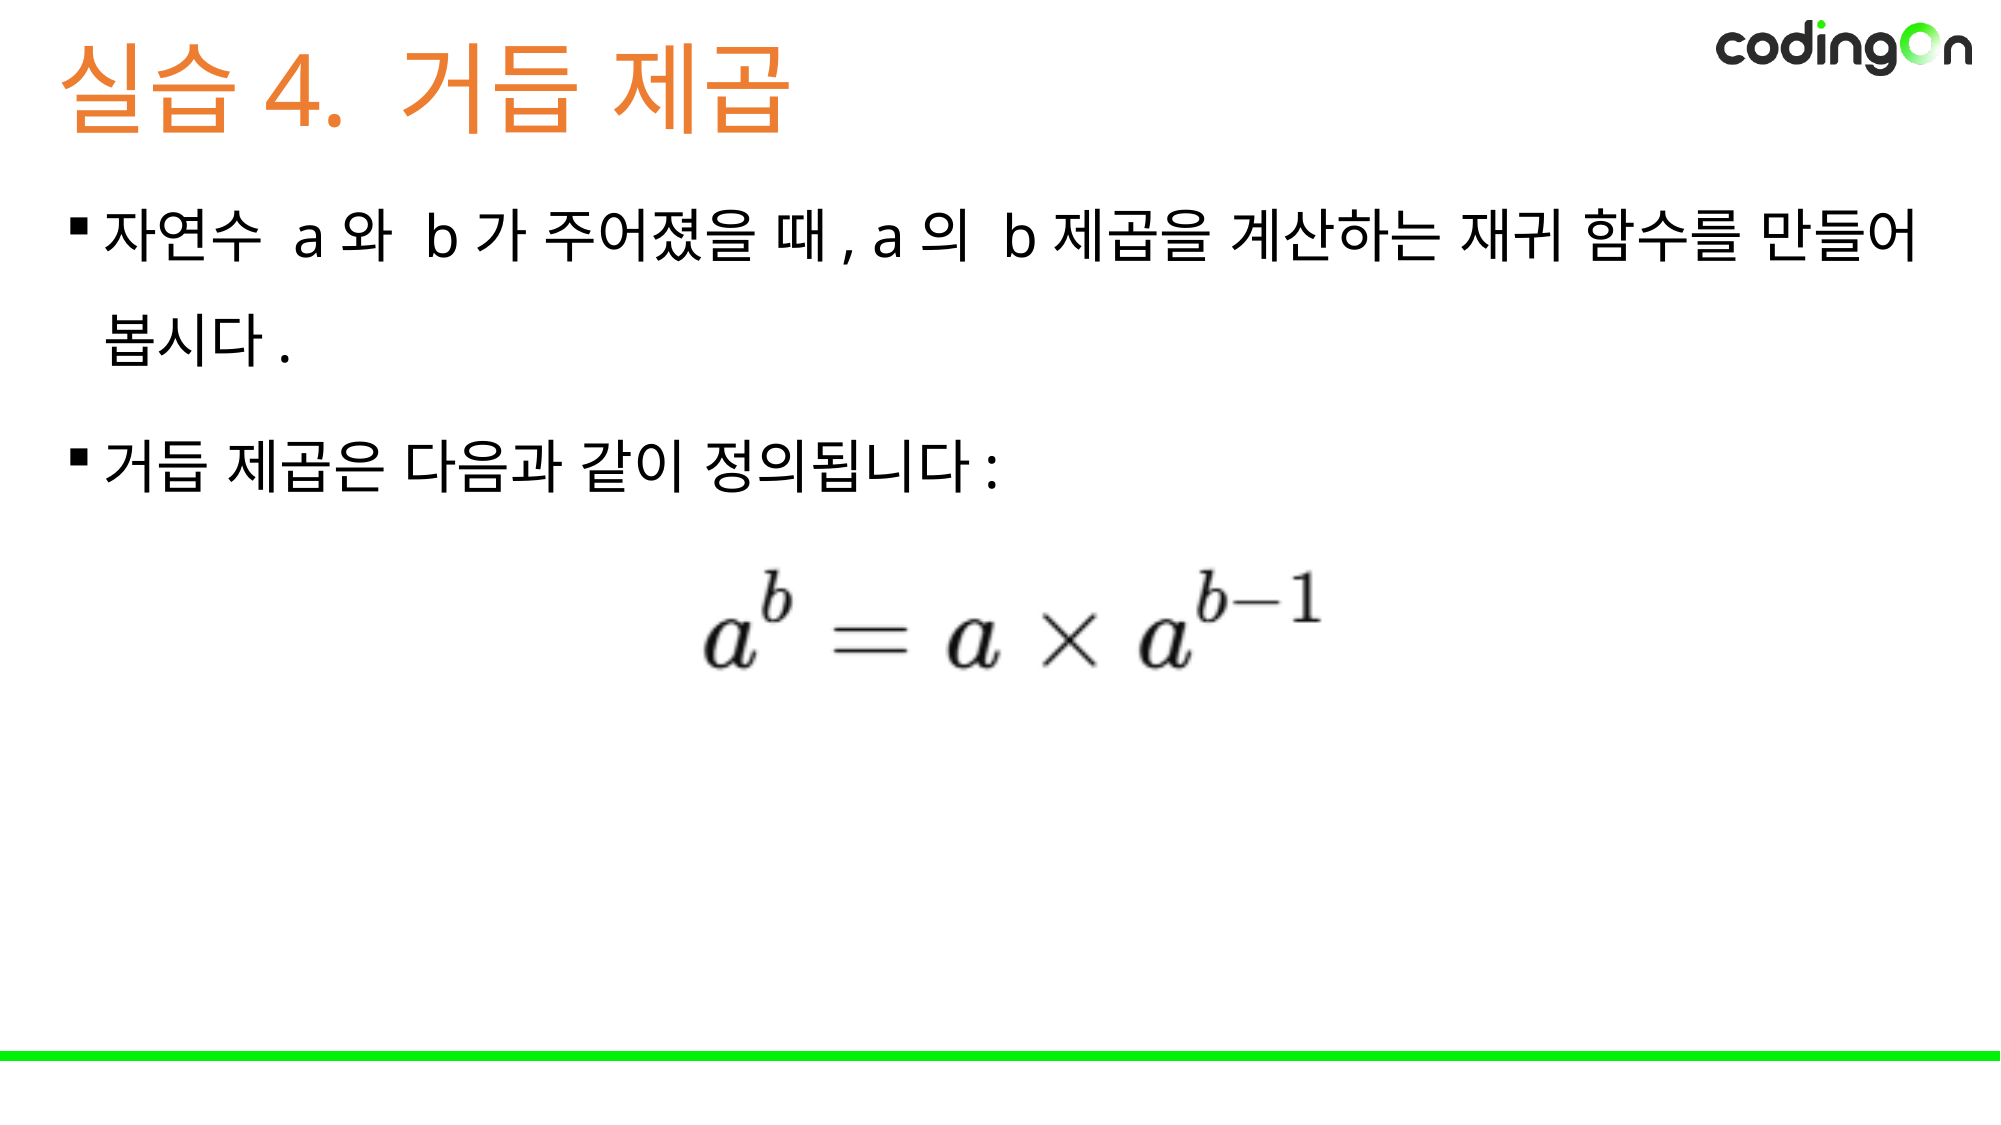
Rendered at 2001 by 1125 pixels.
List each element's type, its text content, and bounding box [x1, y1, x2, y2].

list 자연수 a와 b가 주어졌을 때, a의 b제곱을 계산하는 재귀 함수를 만들어 봅시다. 거듭 제곱은 다음과 같이 정의됩니다: [50, 156, 1949, 624]
picture [1767, 20, 1972, 76]
picture [654, 538, 1346, 715]
title 실습4. 거듭 제곱 [41, 0, 1767, 188]
